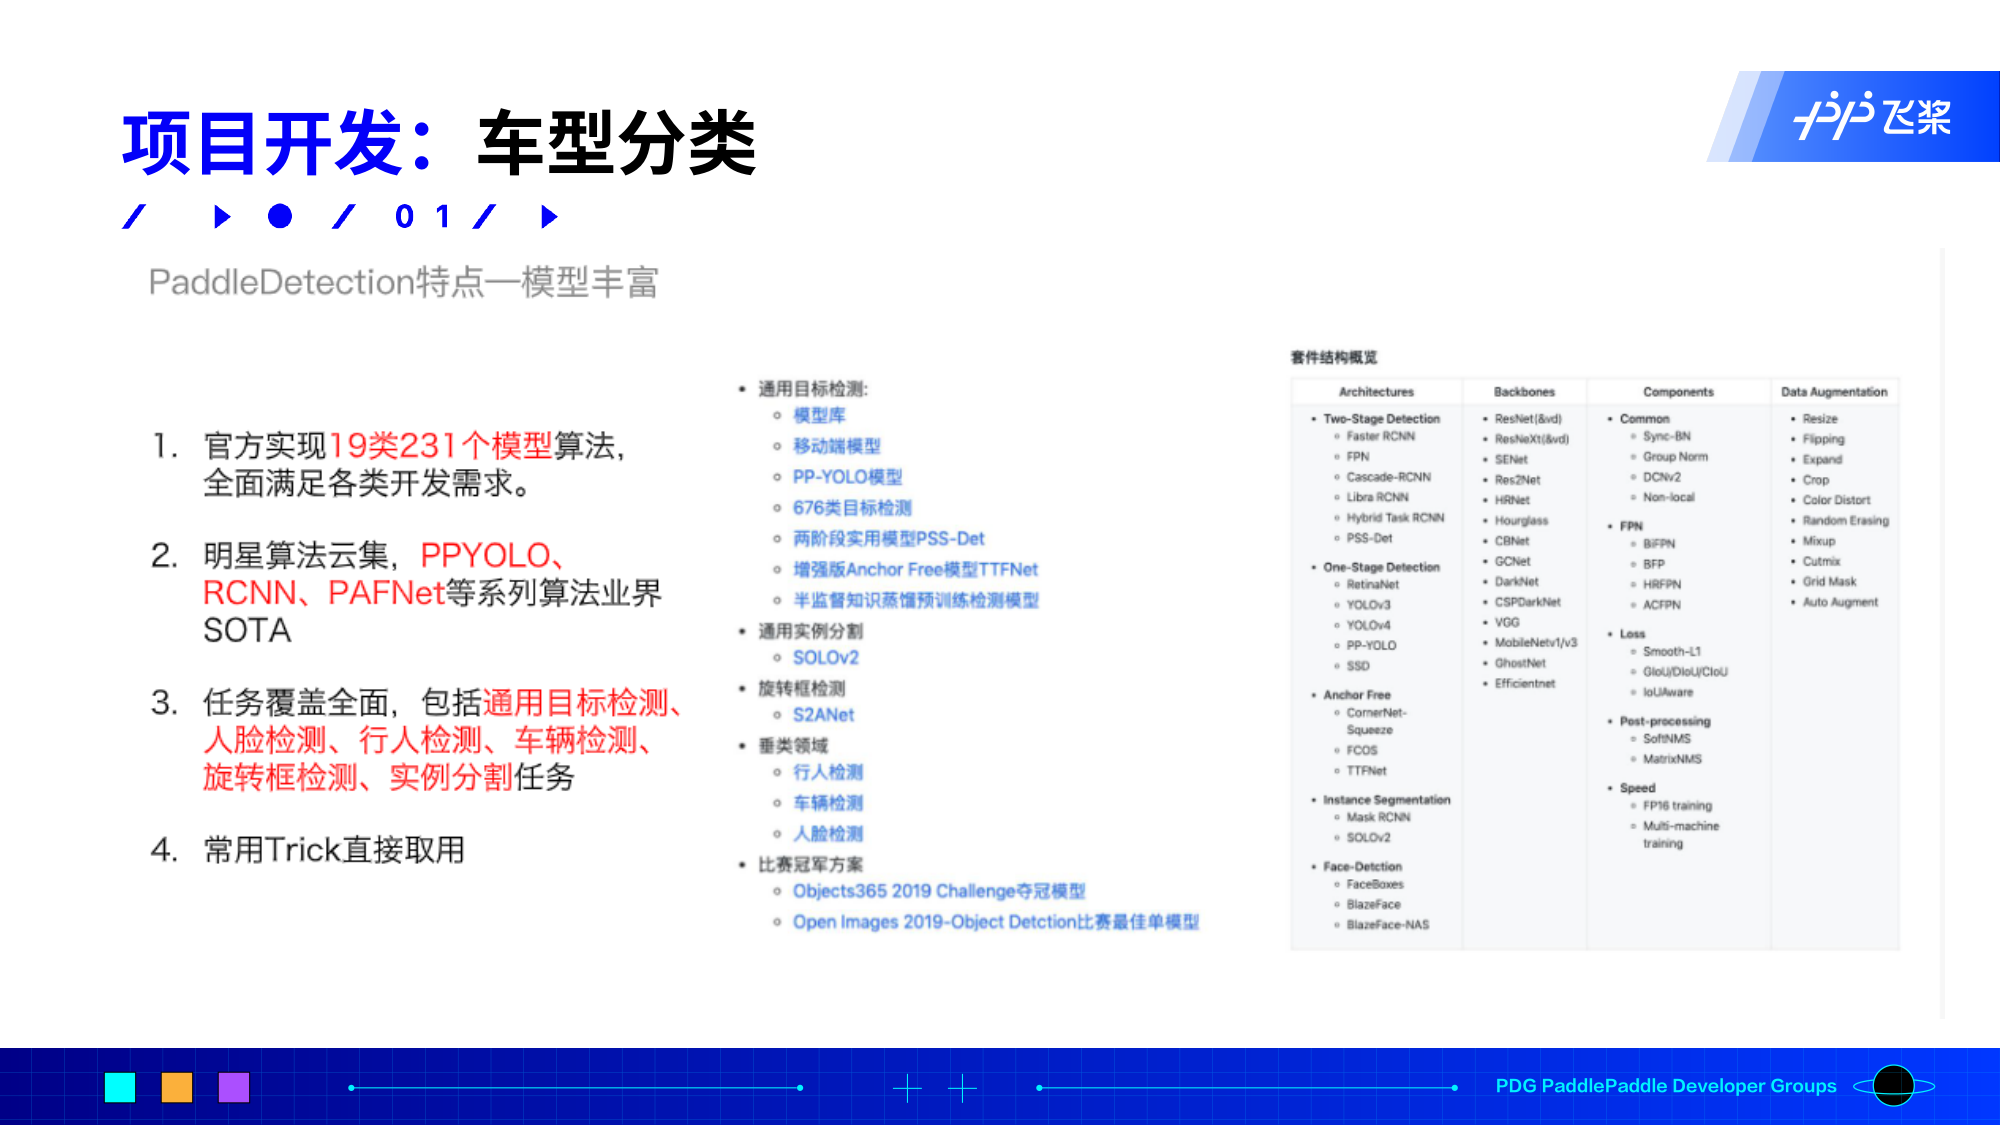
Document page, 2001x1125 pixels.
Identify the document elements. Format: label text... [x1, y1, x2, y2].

picture [121, 203, 558, 229]
picture [0, 1048, 2000, 1125]
picture [106, 248, 1945, 1019]
text_box 项目开发：车型分类 [106, 49, 1545, 184]
picture [1679, 71, 2000, 162]
